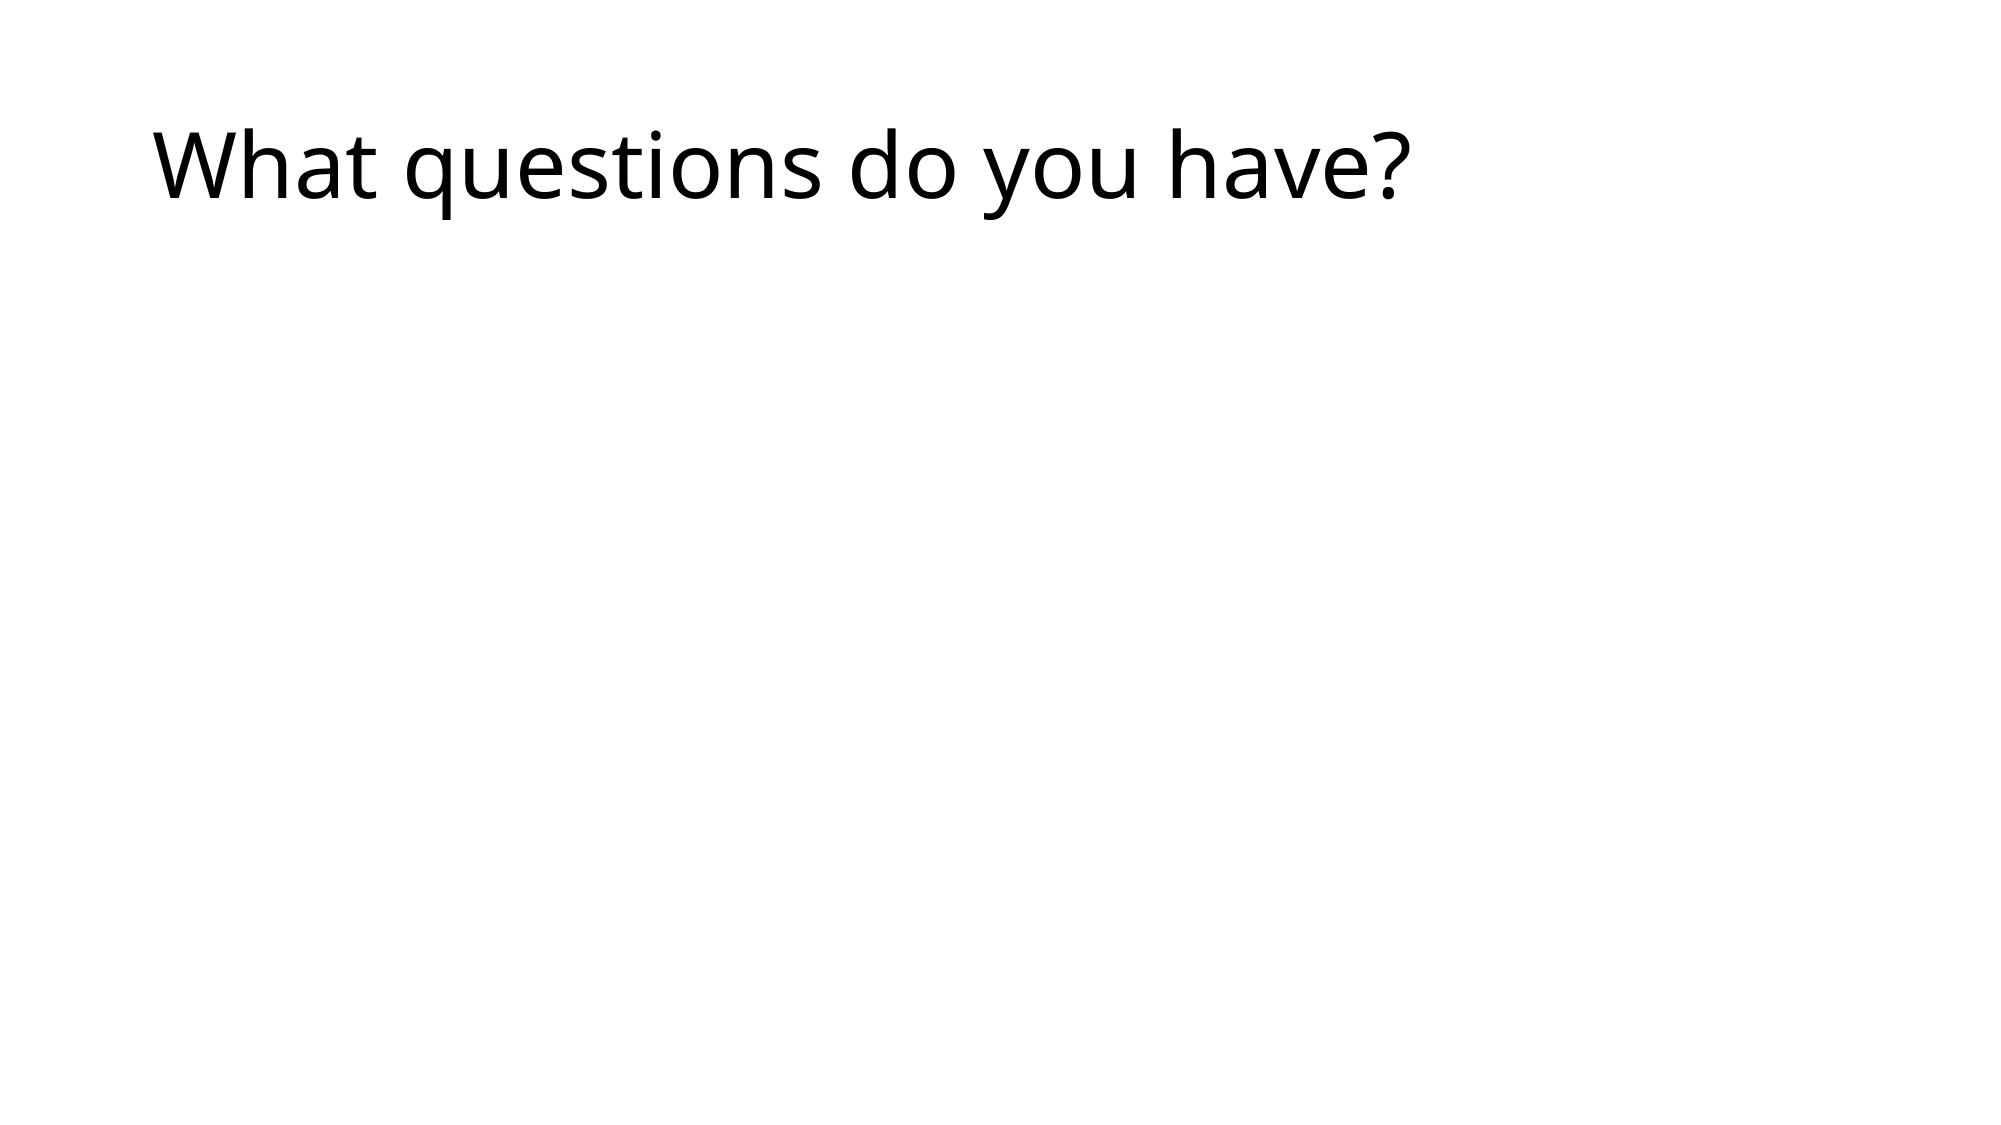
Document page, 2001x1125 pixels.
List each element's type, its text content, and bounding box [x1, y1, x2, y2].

title What questions do you have? [137, 59, 1863, 278]
